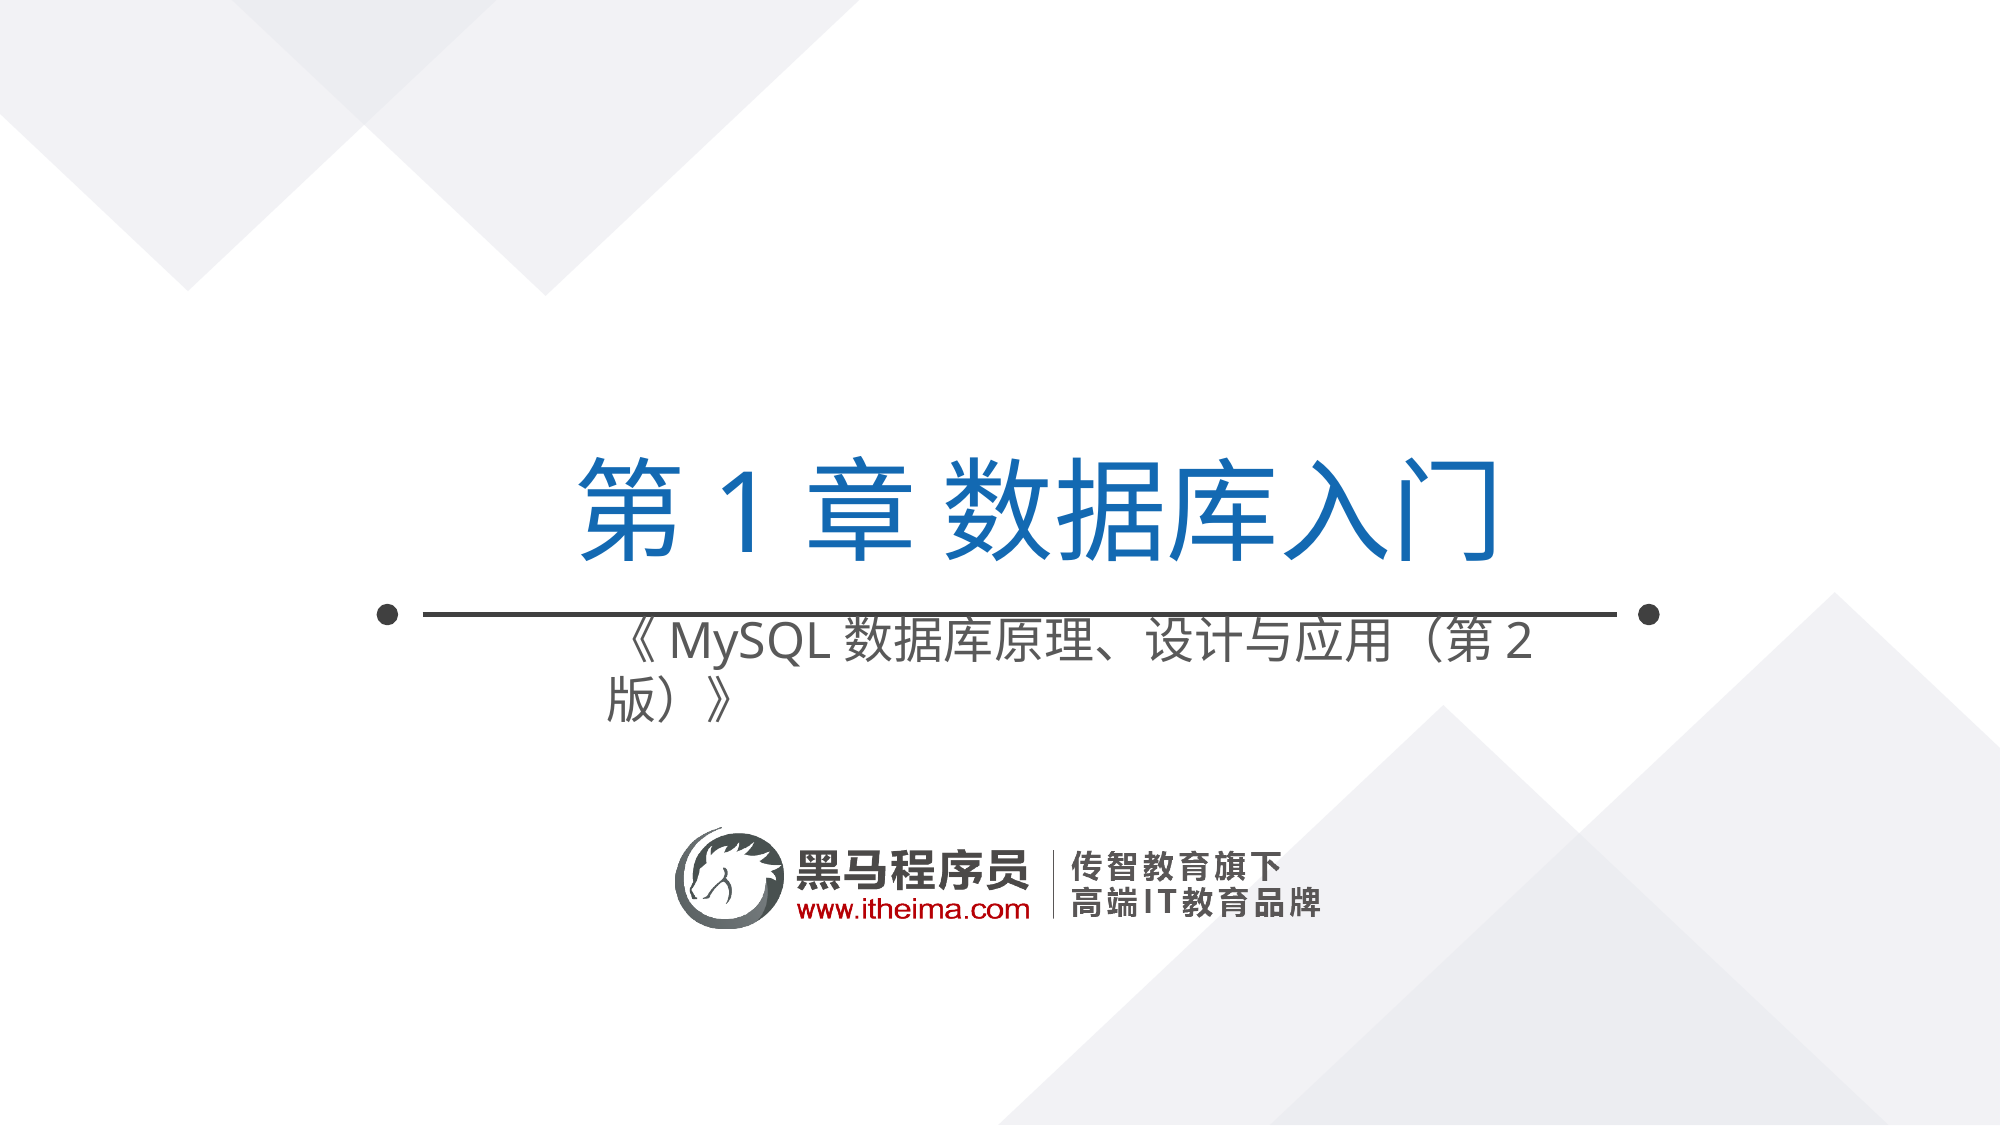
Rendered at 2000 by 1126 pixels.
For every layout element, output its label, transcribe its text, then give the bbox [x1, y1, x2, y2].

text_box 第1章 数据库入门 [558, 432, 1520, 583]
text_box 《MySQL数据库原理、设计与应用（第2版）》 [586, 633, 1650, 704]
picture [675, 827, 1325, 929]
